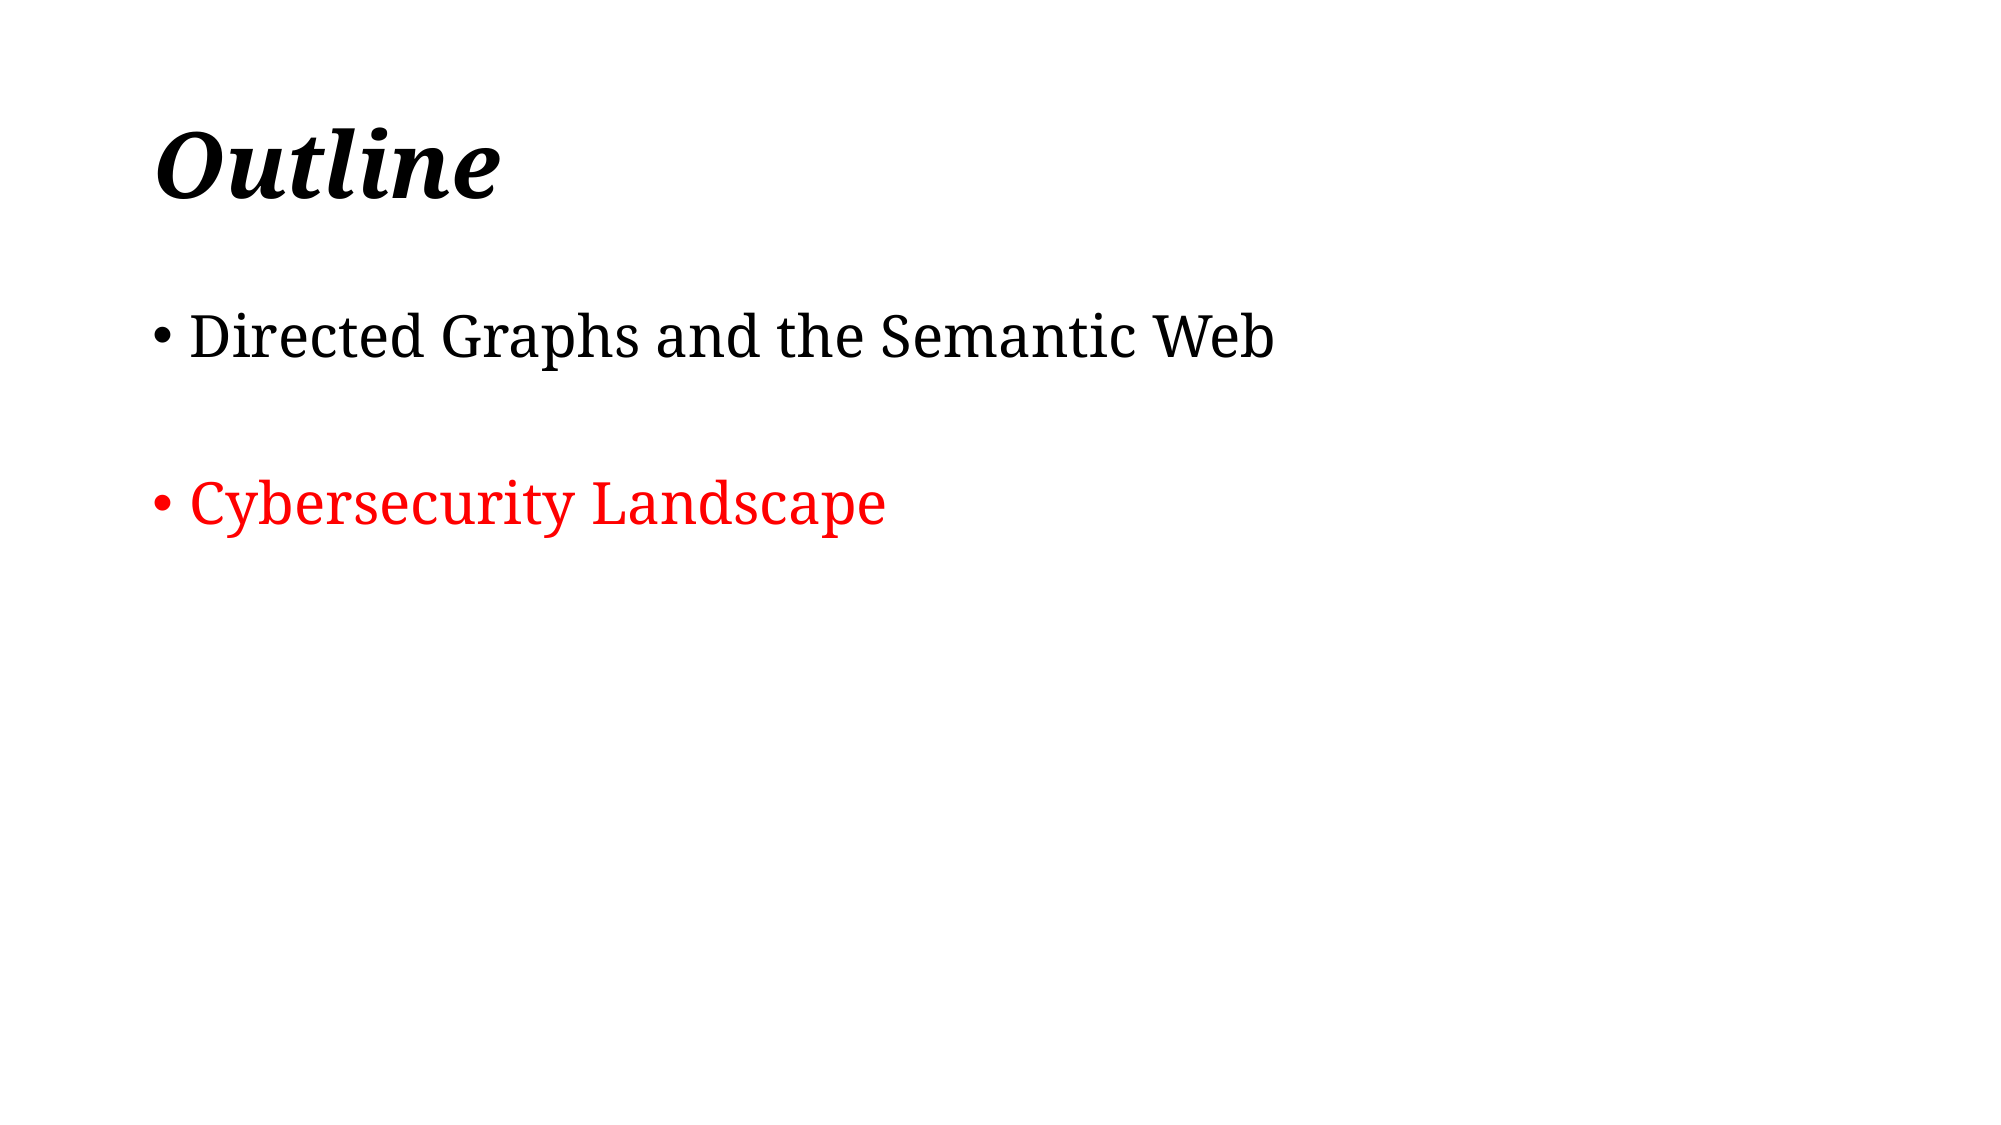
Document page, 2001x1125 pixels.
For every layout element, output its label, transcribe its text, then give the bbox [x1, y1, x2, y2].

title Outline [137, 59, 1863, 278]
list Directed Graphs and the Semantic Web Cybersecurity Landscape [137, 299, 1863, 1014]
